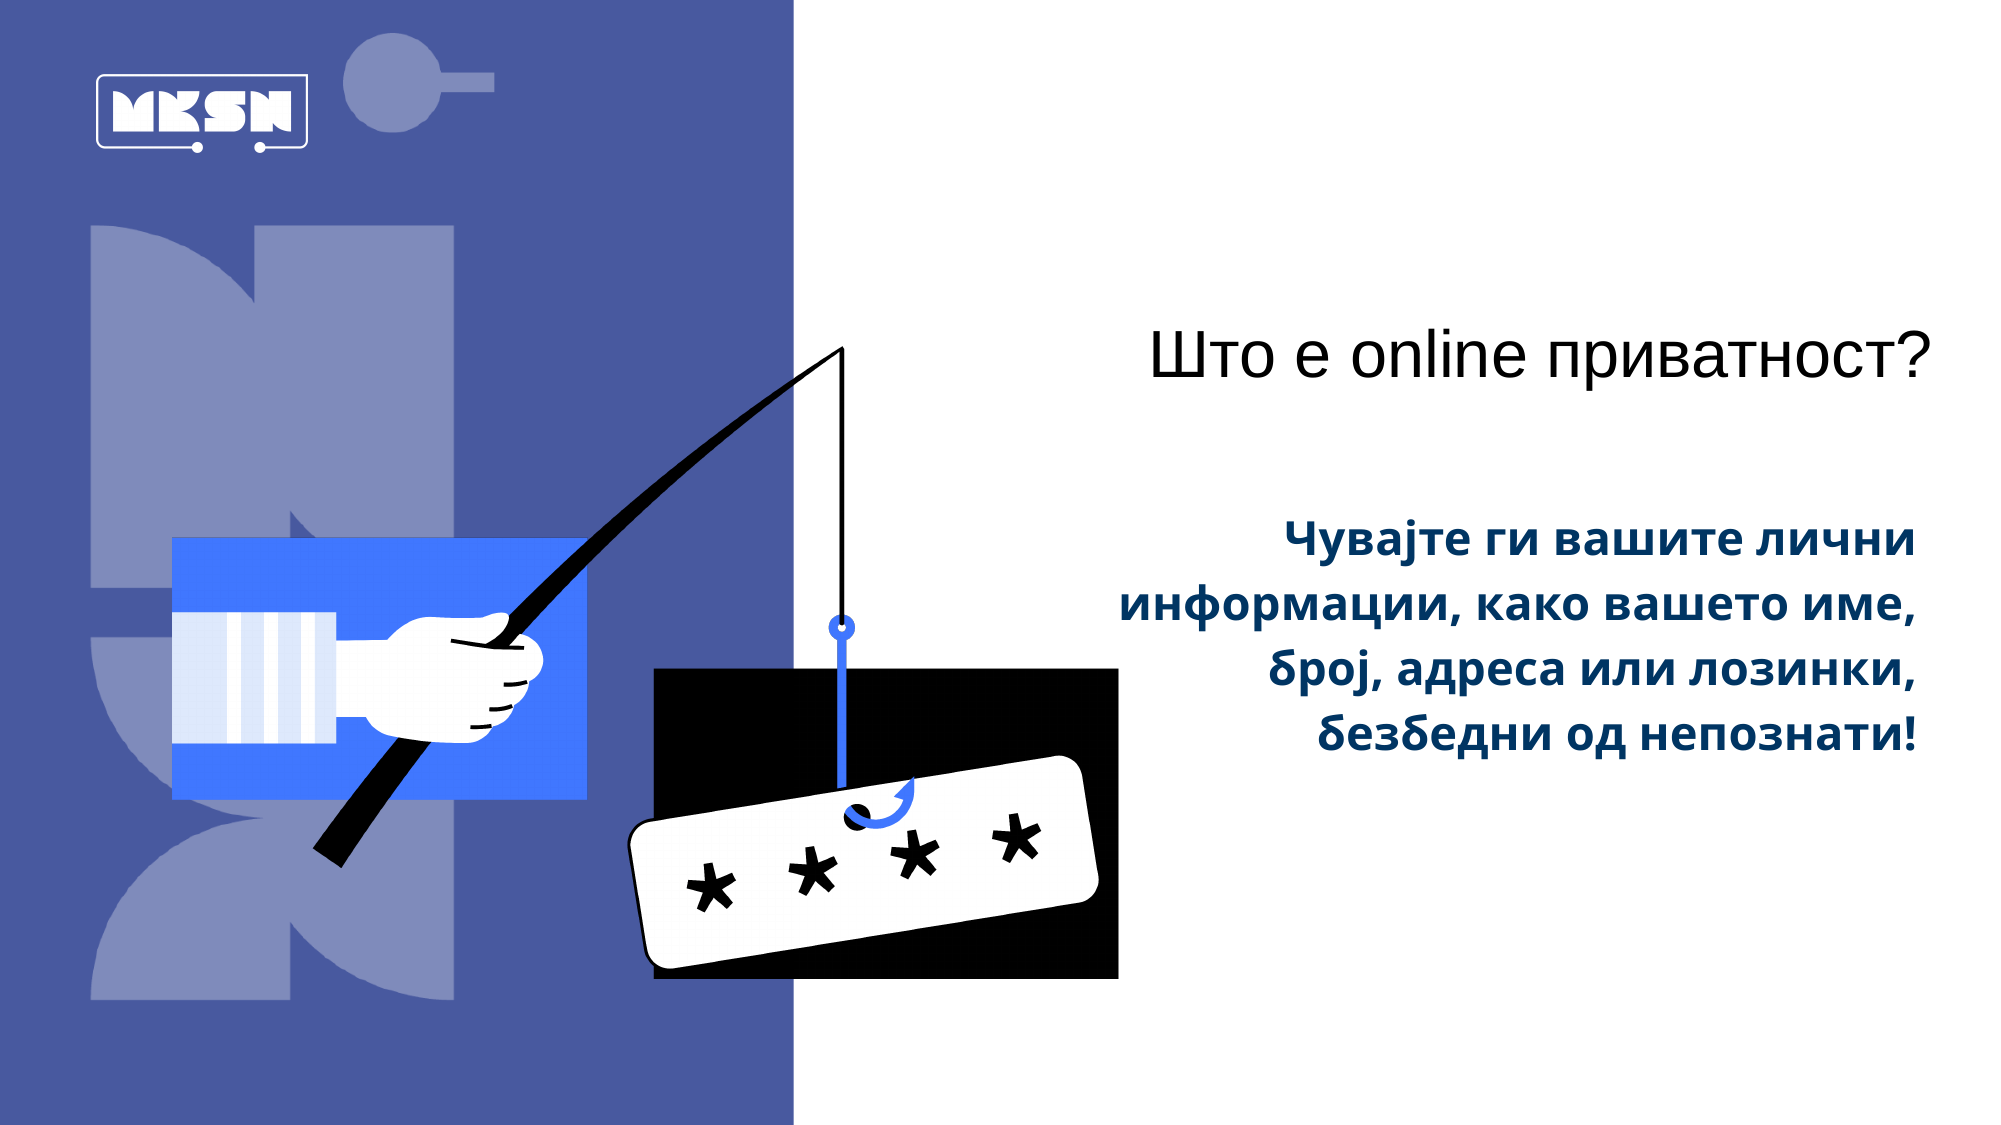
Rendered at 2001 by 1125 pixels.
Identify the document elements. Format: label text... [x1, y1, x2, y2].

text_box Чувајте ги вашите лични информации, како вашето име, број, адреса или лозинки, безбедни од непознати! [1146, 494, 1918, 761]
text_box [0, 0, 794, 1125]
picture [66, 29, 1146, 1096]
title Што е online приватност? [950, 263, 1933, 509]
